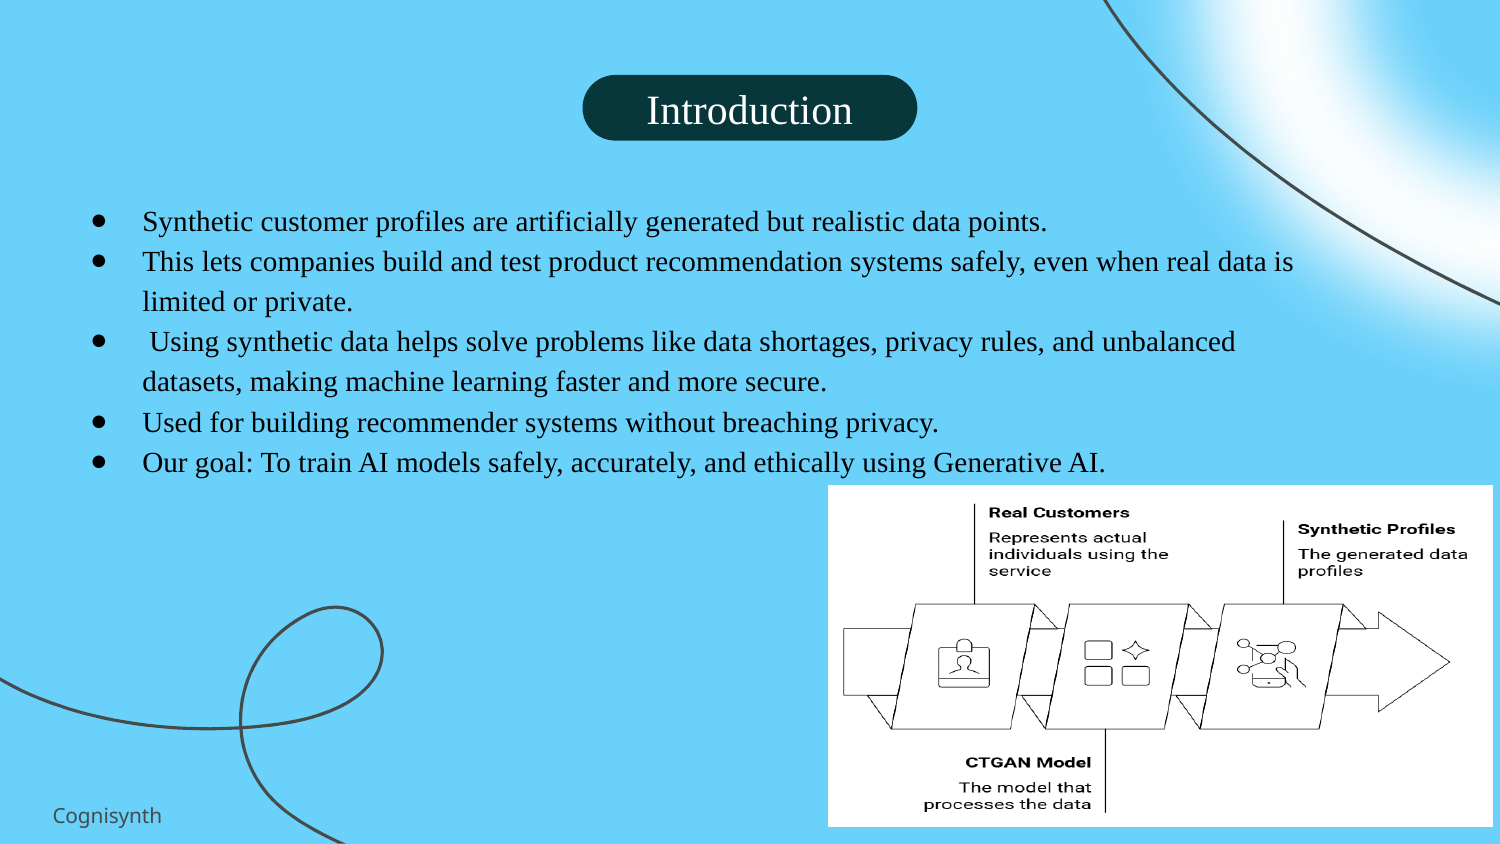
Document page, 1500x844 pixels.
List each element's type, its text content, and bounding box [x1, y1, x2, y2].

subtitle Cognisynth [37, 787, 266, 839]
picture [1115, 0, 1500, 301]
text_box Introduction [582, 74, 918, 141]
picture [1313, 203, 1500, 410]
picture [1115, 20, 1261, 167]
picture [828, 485, 1493, 827]
title Synthetic customer profiles are artificially generated but realistic data points. This lets companies build and test product recommendation systems safely, even when real data is limited or private. Using synthetic data helps solve problems like data shortages, privacy rules, and unbalanced datasets, making machine learning faster and more secure. Used for building recommender systems without breaching privacy. Our goal: To train AI models safely, accurately, and ethically using Generative AI. [52, 167, 1313, 508]
